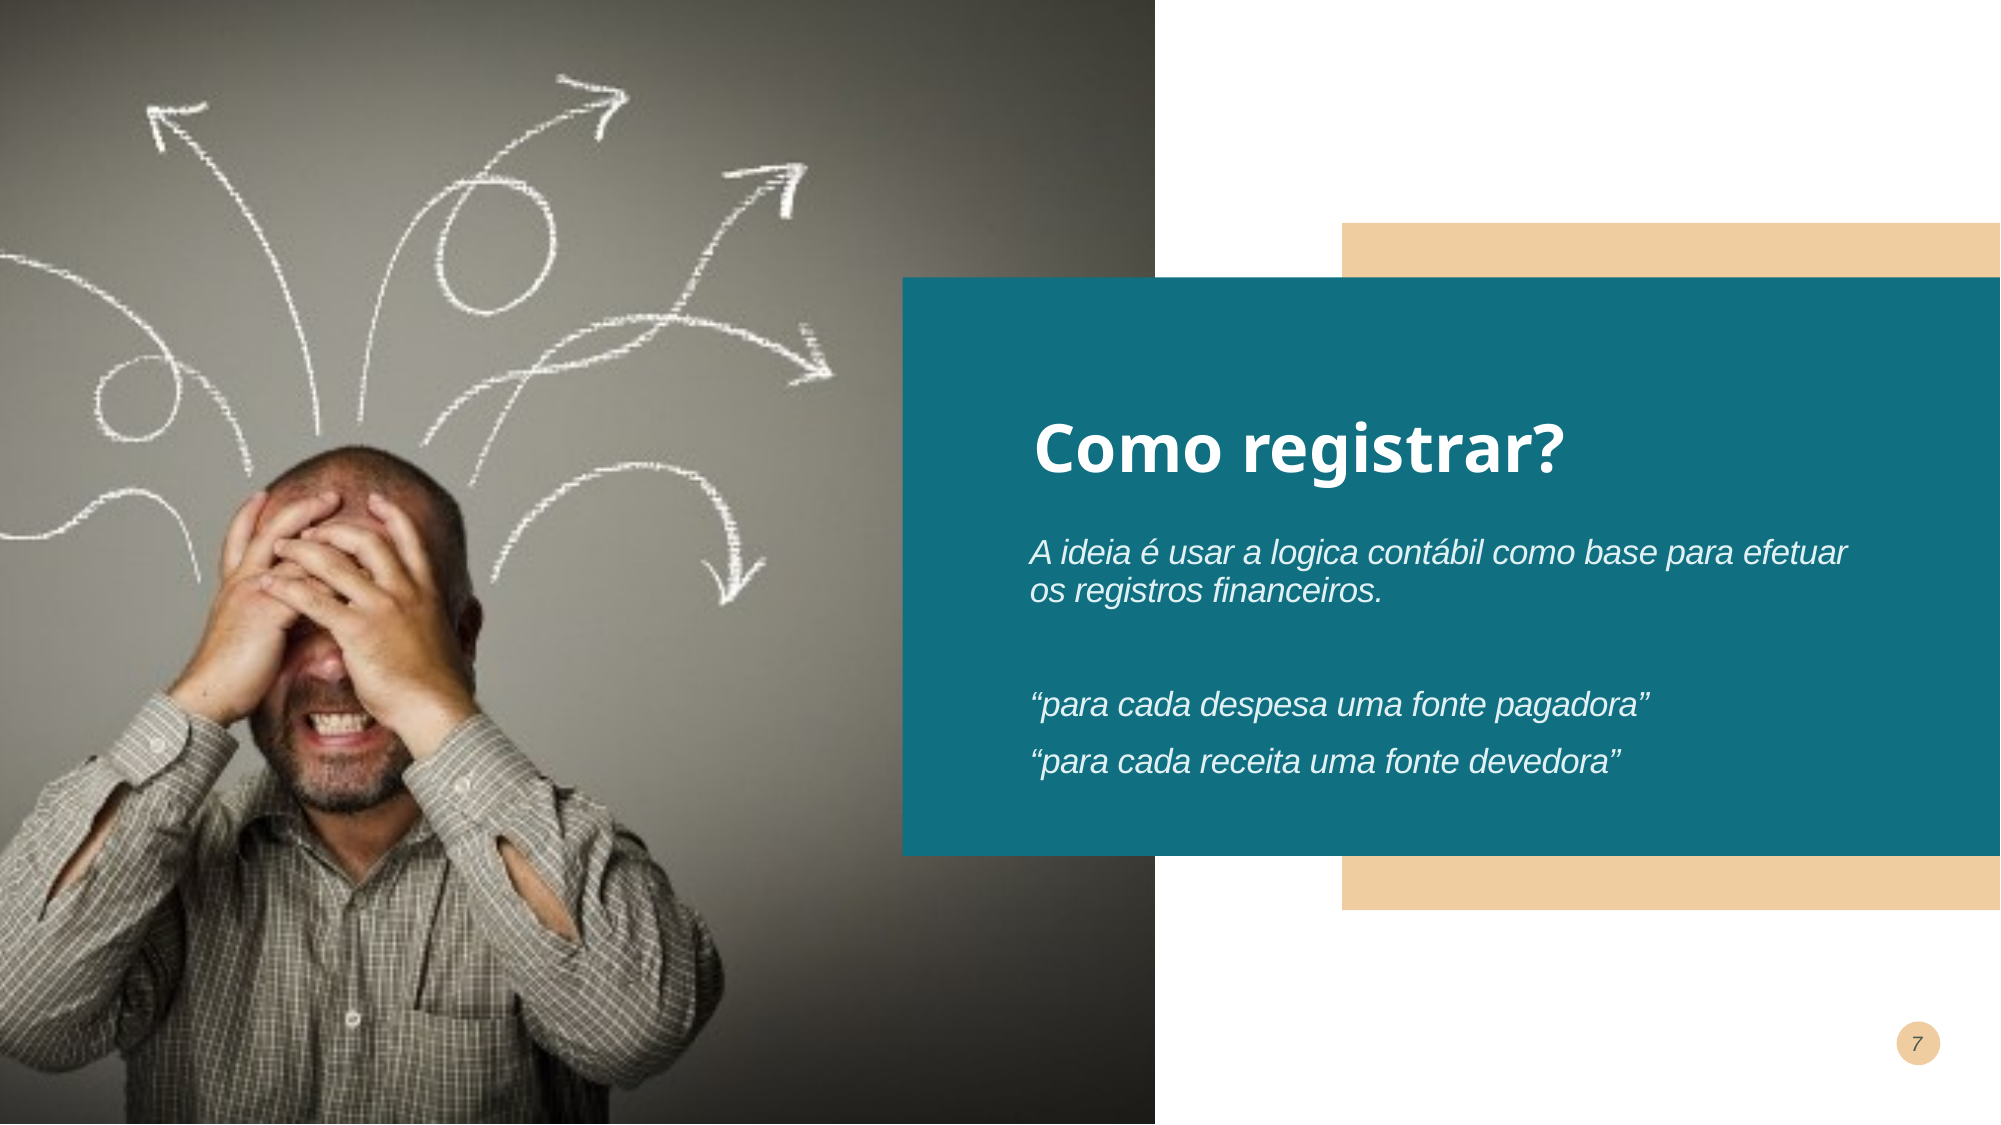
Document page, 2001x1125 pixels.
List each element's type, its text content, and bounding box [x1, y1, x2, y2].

picture [0, 0, 1155, 1124]
slide_number 7 [1878, 1012, 1938, 1073]
text_box Como registrar? [1155, 382, 1866, 519]
text_box A ideia é usar a logica contábil como base para efetuar os registros financeiros. “para cada despesa uma fonte pagadora” “para cada receita uma fonte devedora” [1155, 527, 1866, 791]
text_box [1342, 856, 2000, 911]
text_box [1155, 277, 2000, 856]
text_box [1342, 222, 2000, 277]
